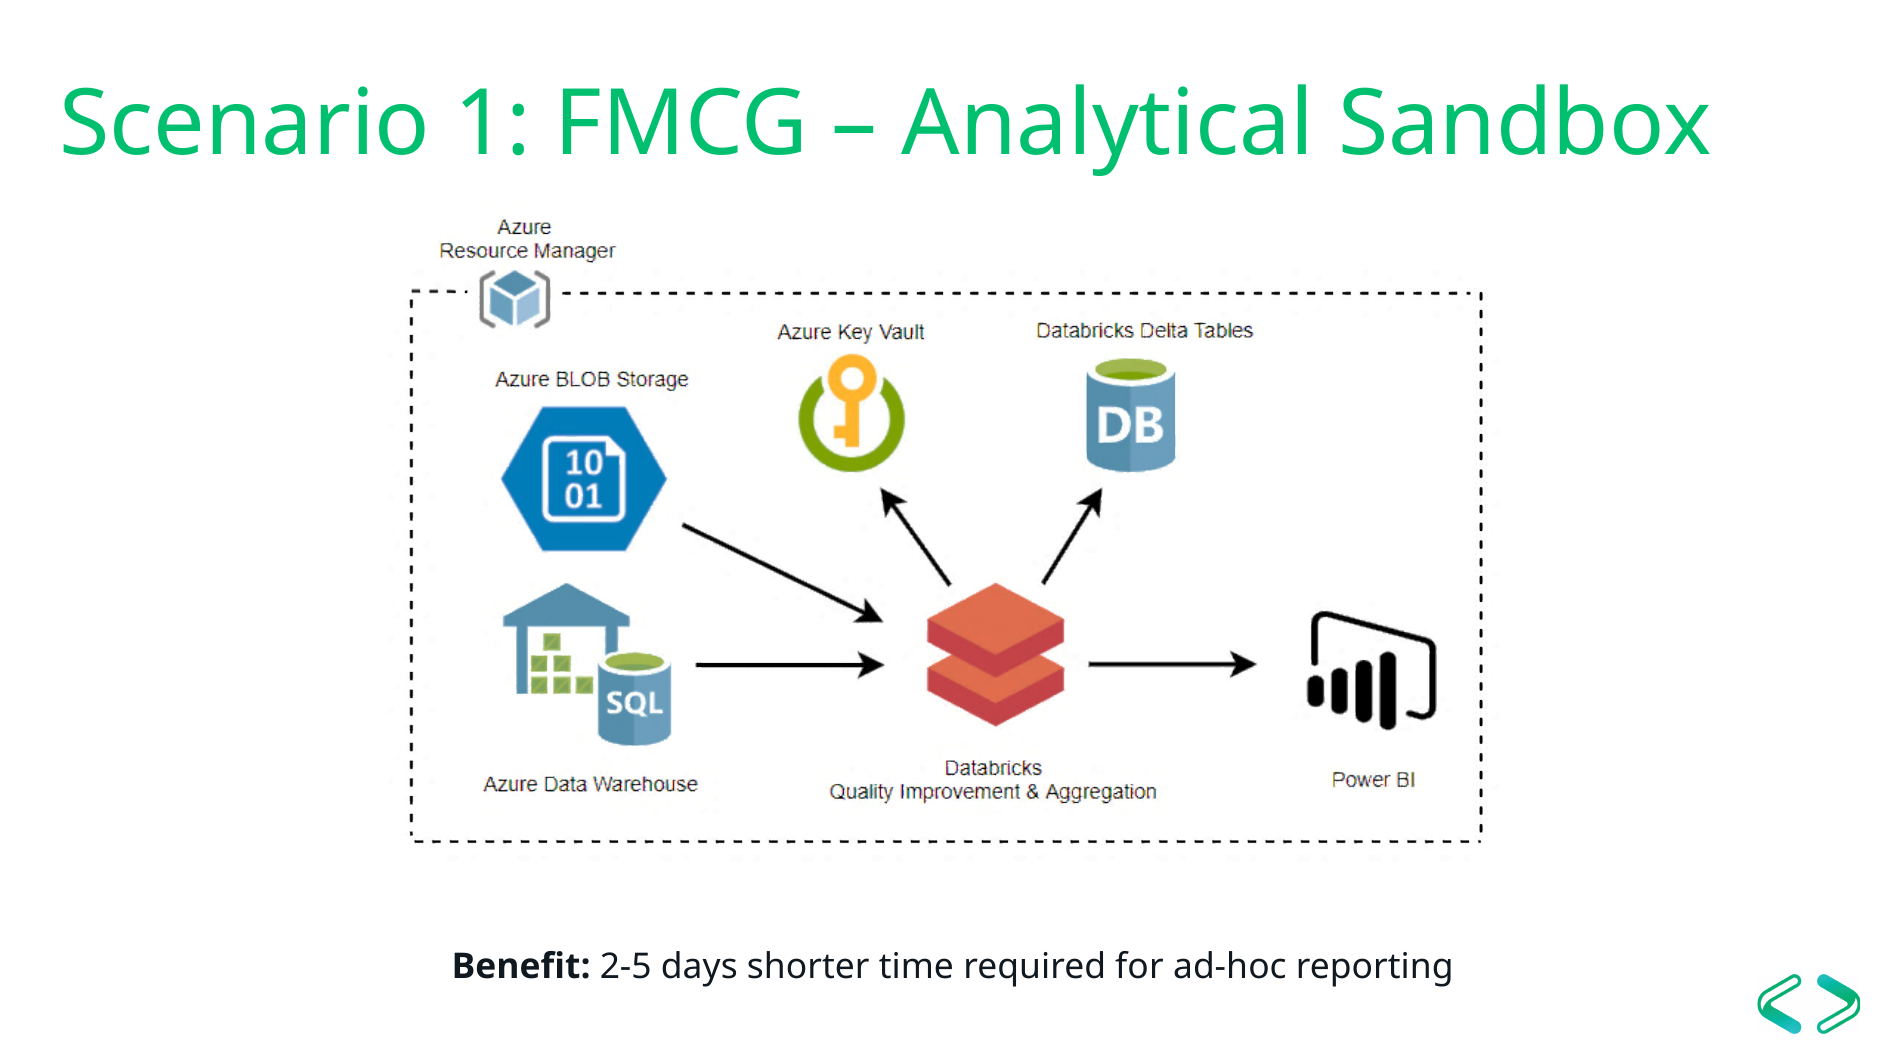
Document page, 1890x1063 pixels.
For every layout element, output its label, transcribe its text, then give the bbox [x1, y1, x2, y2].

text_box Benefit: 2-5 days shorter time required for ad-hoc reporting [436, 935, 1469, 993]
picture [388, 199, 1502, 864]
title Scenario 1: FMCG – Analytical Sandbox [59, 59, 1831, 178]
